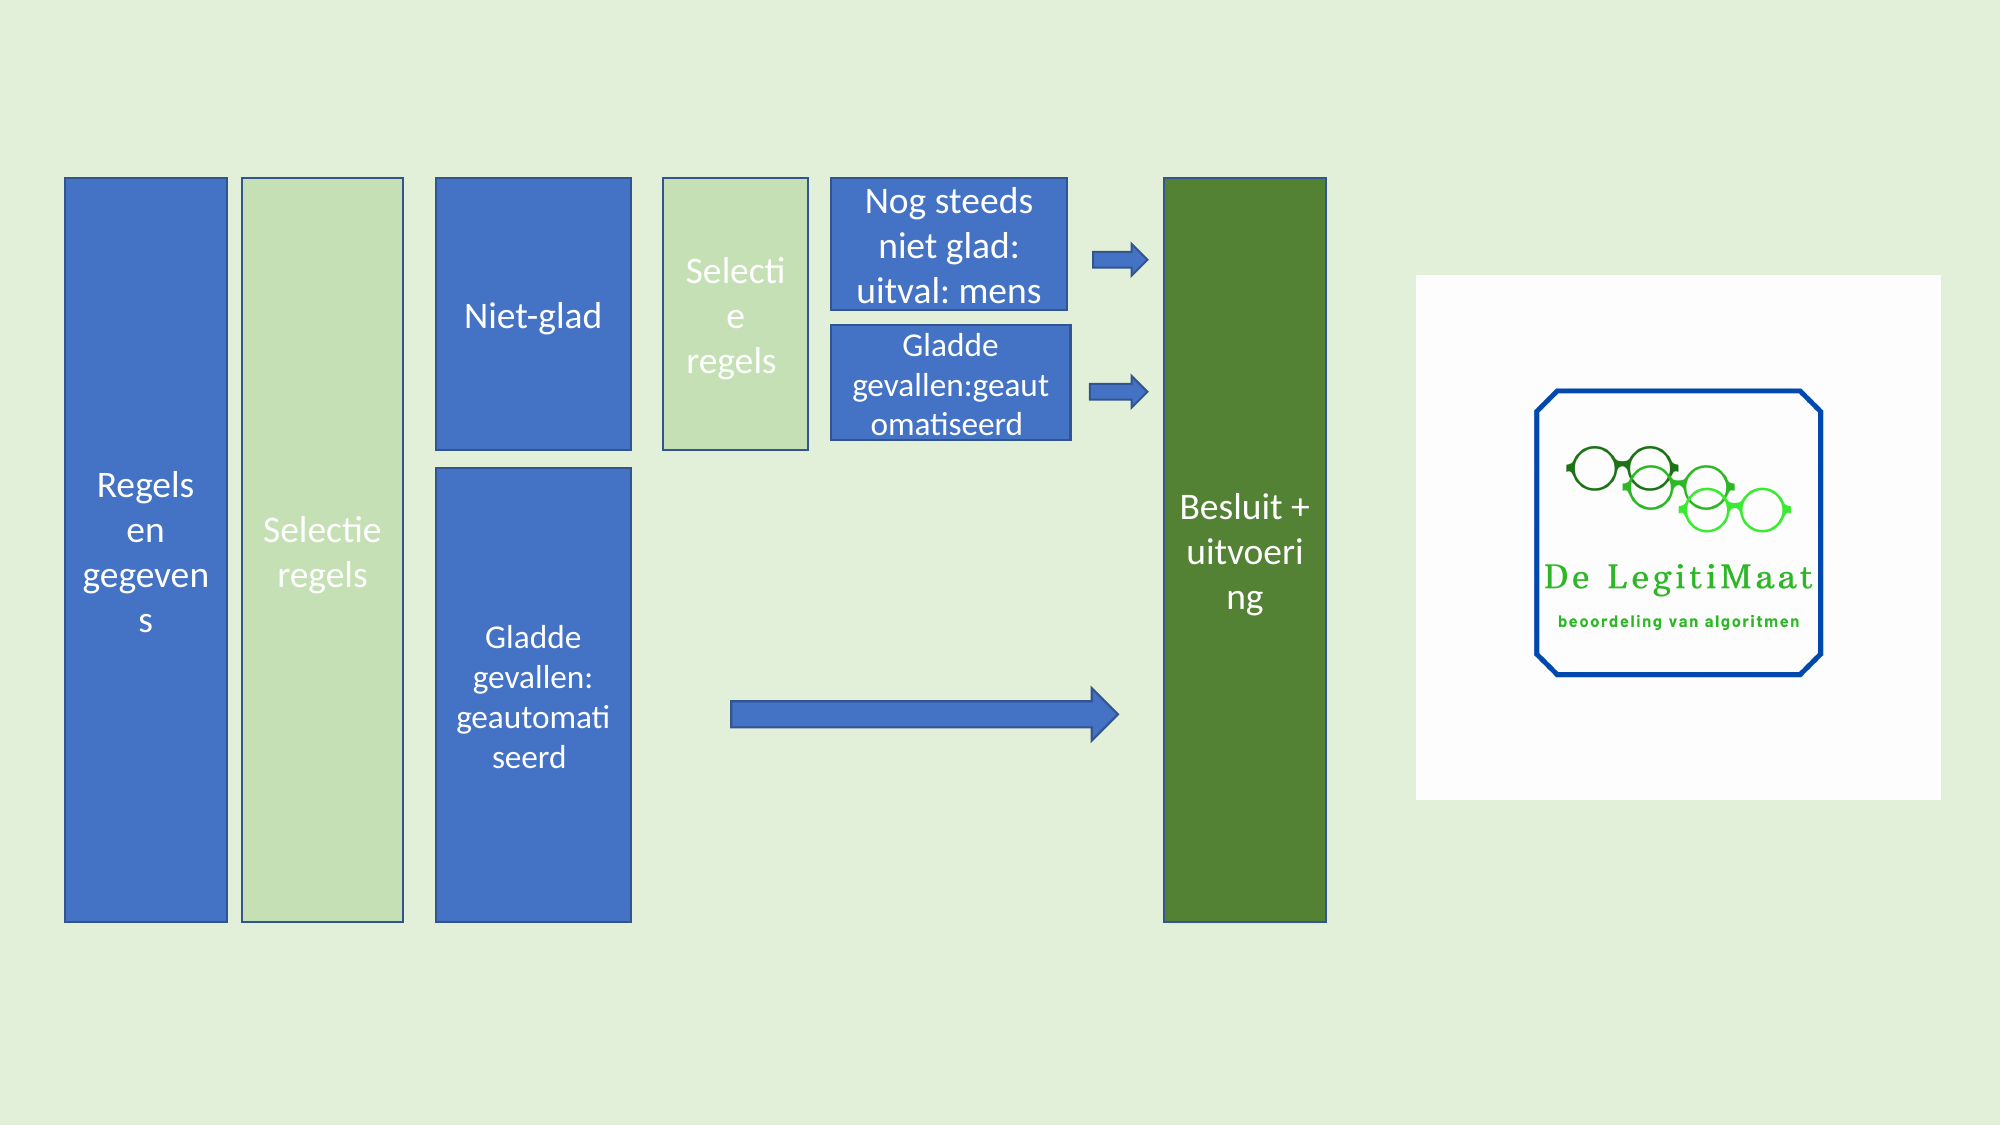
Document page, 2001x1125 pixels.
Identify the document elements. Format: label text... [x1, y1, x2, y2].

text_box Selectie regels [241, 177, 404, 923]
picture [1416, 275, 1941, 800]
text_box [1092, 241, 1149, 279]
text_box Gladde gevallen: geautomatiseerd [435, 467, 632, 923]
text_box Gladde gevallen:geautomatiseerd [830, 324, 1072, 441]
text_box Selectie regels [662, 177, 809, 451]
text_box Besluit + uitvoering [1163, 177, 1327, 923]
text_box Niet-glad [435, 177, 632, 451]
text_box Nog steeds niet glad: uitval: mens [830, 177, 1068, 311]
text_box [1088, 373, 1149, 411]
text_box [730, 685, 1120, 744]
text_box Regels en gegevens [64, 177, 228, 923]
